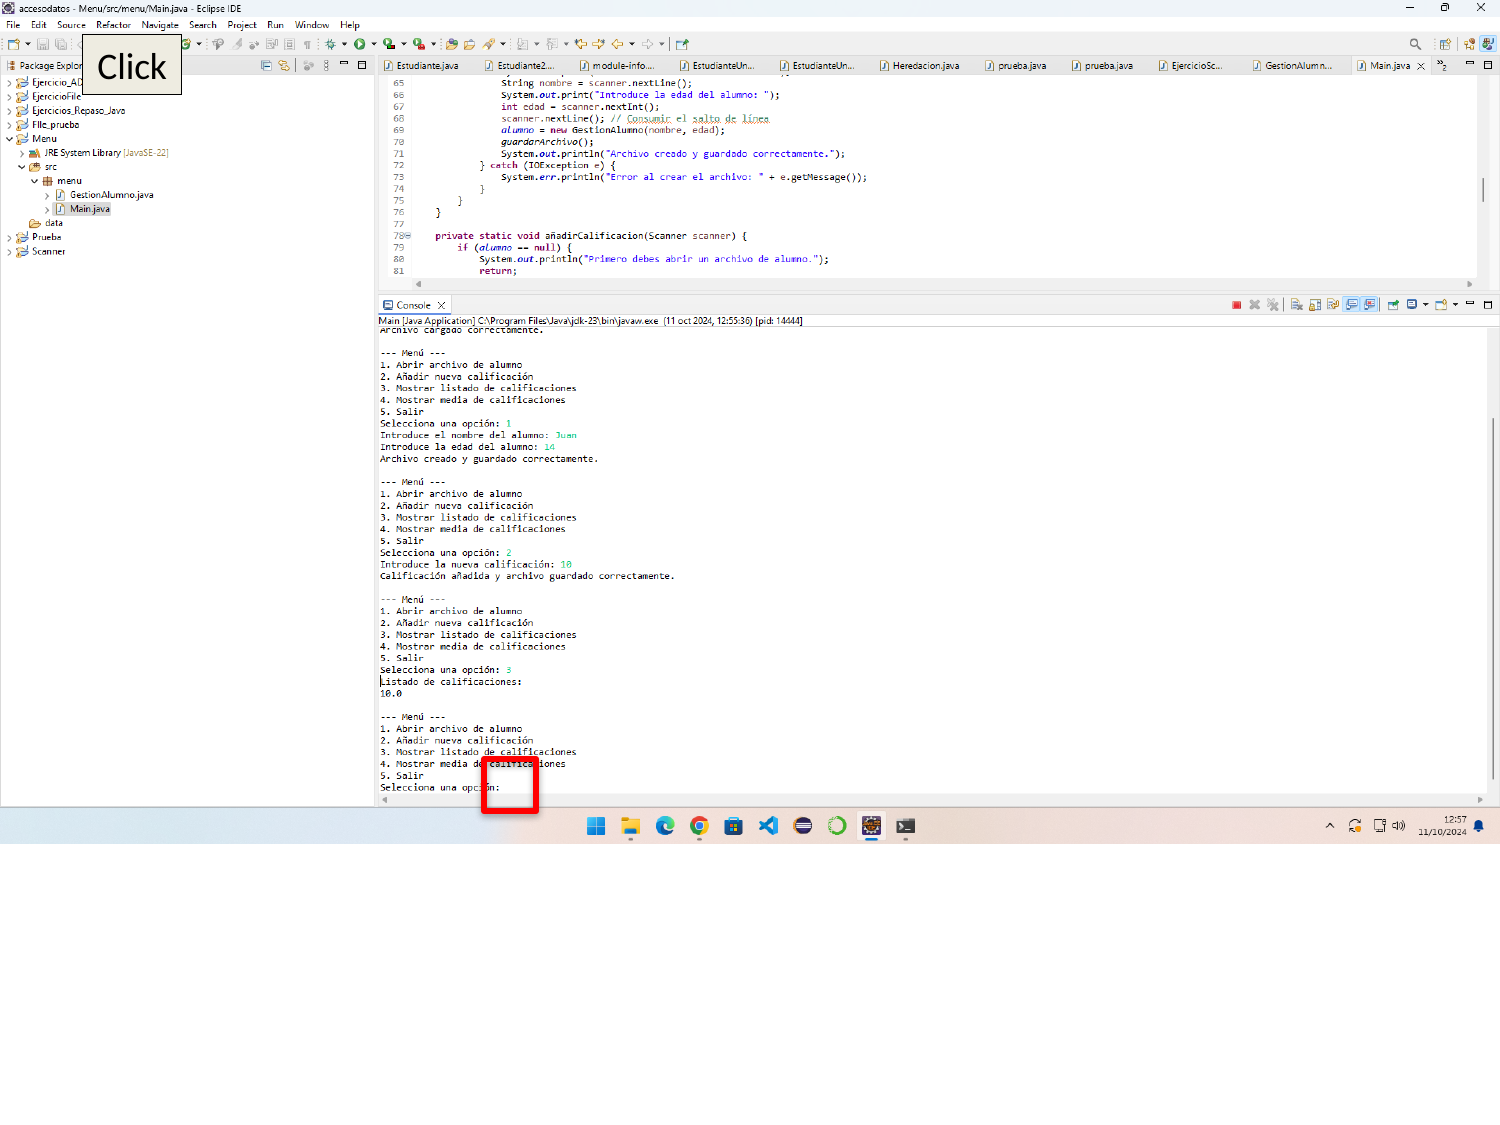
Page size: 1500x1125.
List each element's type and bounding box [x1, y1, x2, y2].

picture [0, 0, 1500, 844]
